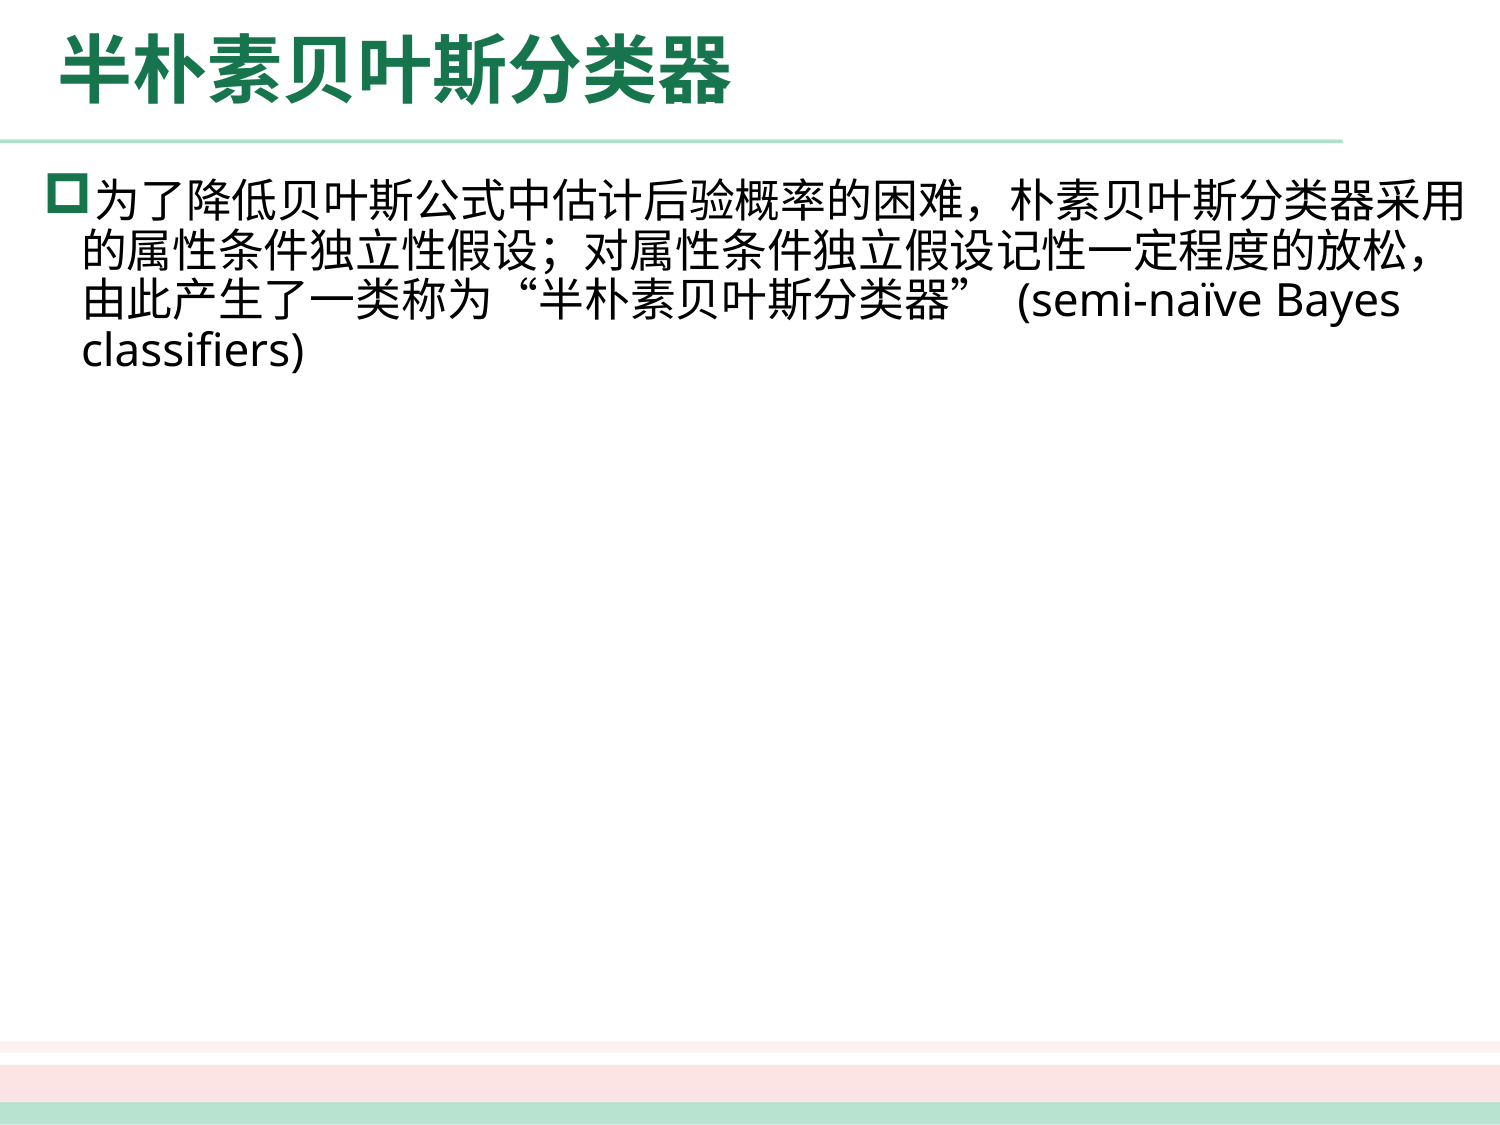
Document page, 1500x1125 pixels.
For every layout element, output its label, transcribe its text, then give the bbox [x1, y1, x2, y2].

picture [0, 0, 1500, 1125]
title 半朴素贝叶斯分类器 [42, 8, 1223, 138]
list 为了降低贝叶斯公式中估计后验概率的困难，朴素贝叶斯分类器采用的属性条件独立性假设；对属性条件独立假设记性一定程度的放松，由此产生了一类称为“半朴素贝叶斯分类器” (semi-naïve Bayes classifiers) [28, 170, 1500, 1020]
